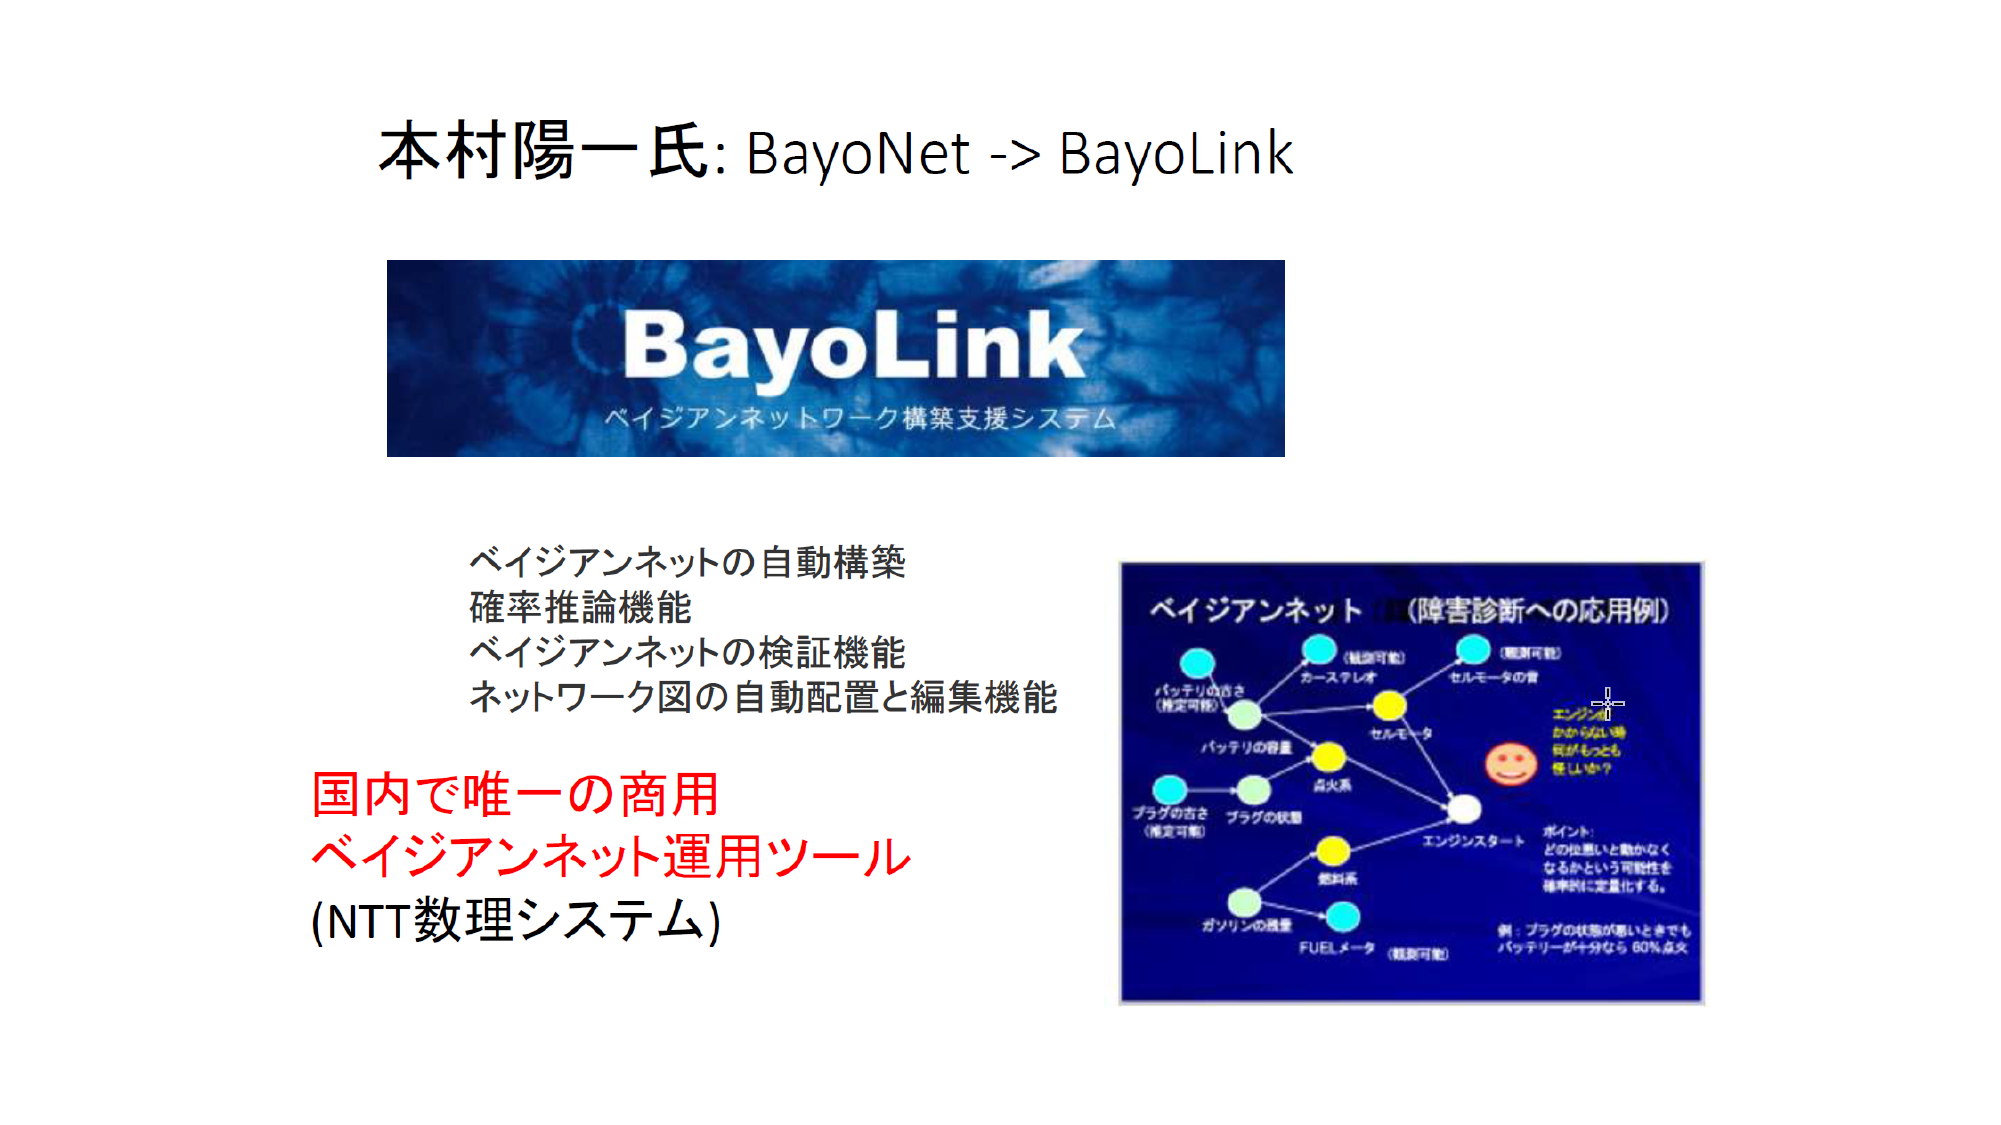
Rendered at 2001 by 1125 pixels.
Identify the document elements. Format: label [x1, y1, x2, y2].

picture [301, 100, 1724, 1025]
